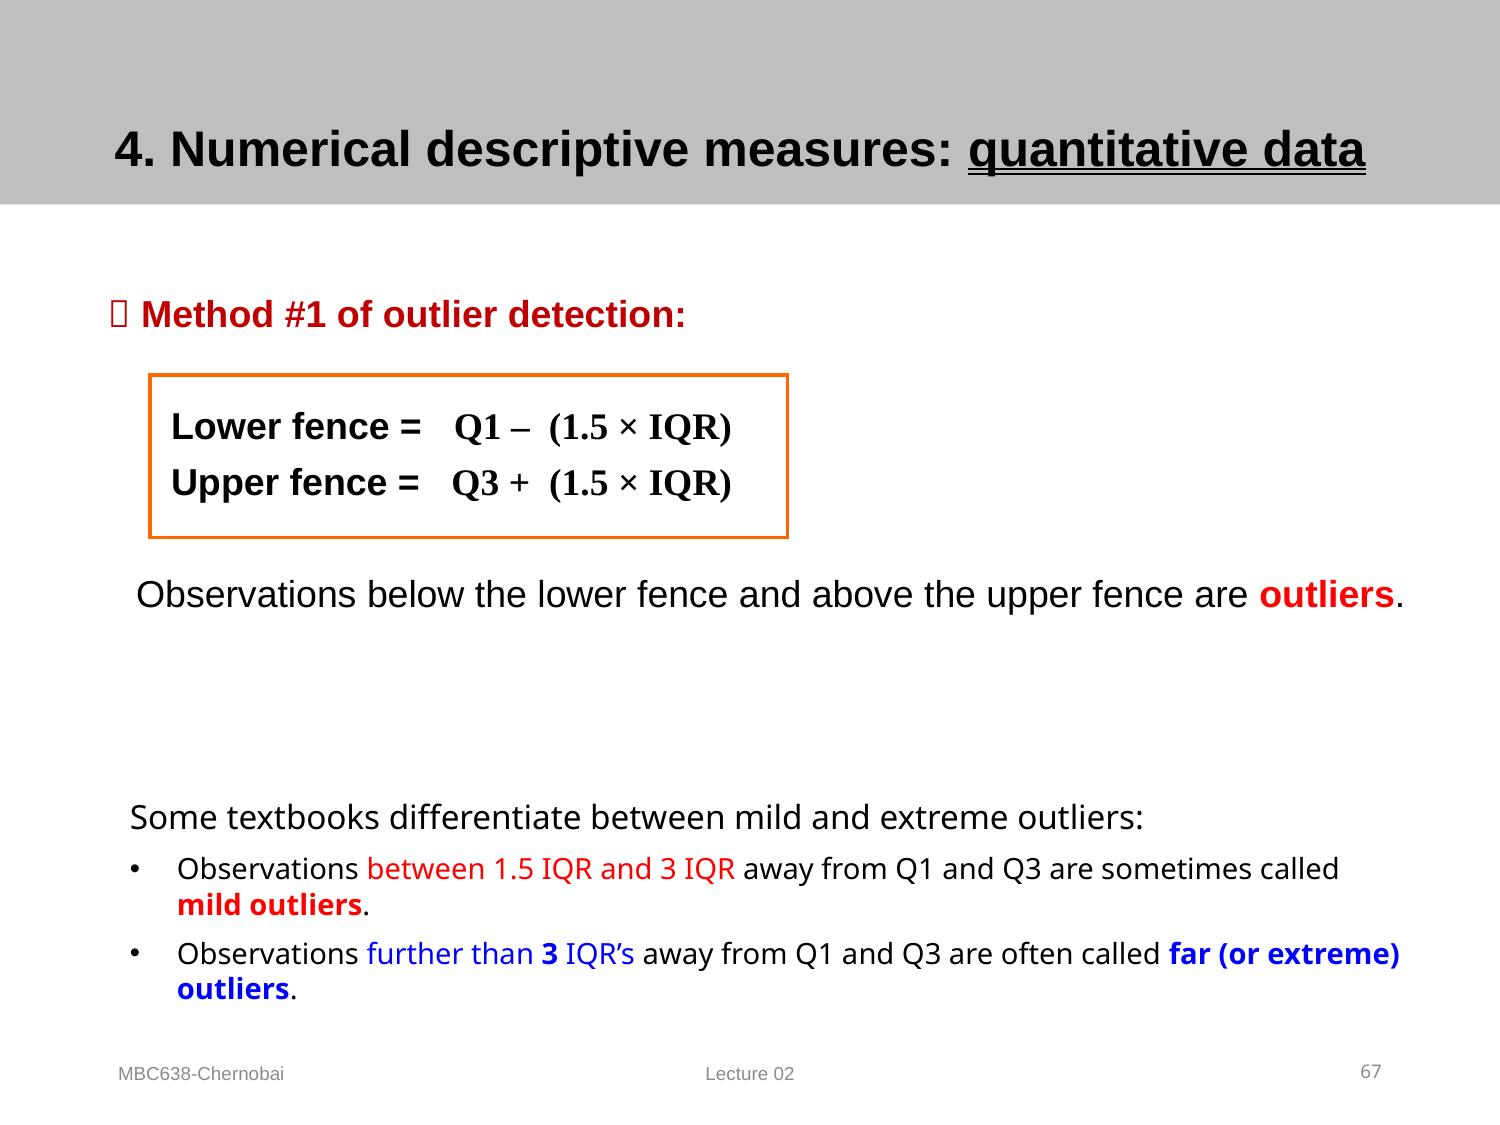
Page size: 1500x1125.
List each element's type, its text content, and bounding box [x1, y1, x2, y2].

title 4. Numerical descriptive measures: quantitative data [99, 41, 1394, 259]
footer Lecture 02 [496, 1042, 1004, 1103]
text_box Some textbooks differentiate between mild and extreme outliers: Observations between 1.5 IQR and 3 IQR away from Q1 and Q3 are sometimes called mild outliers. Observations further than 3 IQR’s away from Q1 and Q3 are often called far (or extreme) outliers. [115, 788, 1416, 1013]
text_box [149, 374, 788, 538]
text_box [0, 0, 1500, 205]
slide_number MBC638-Chernobai [103, 1042, 441, 1103]
slide_number 67 [1059, 1042, 1397, 1103]
list  Method #1 of outlier detection: Lower fence = Q1 – (1.5 × IQR) Upper fence = Q3 + (1.5 × IQR) Observations below the lower fence and above the upper fence are outliers. [92, 287, 1438, 988]
